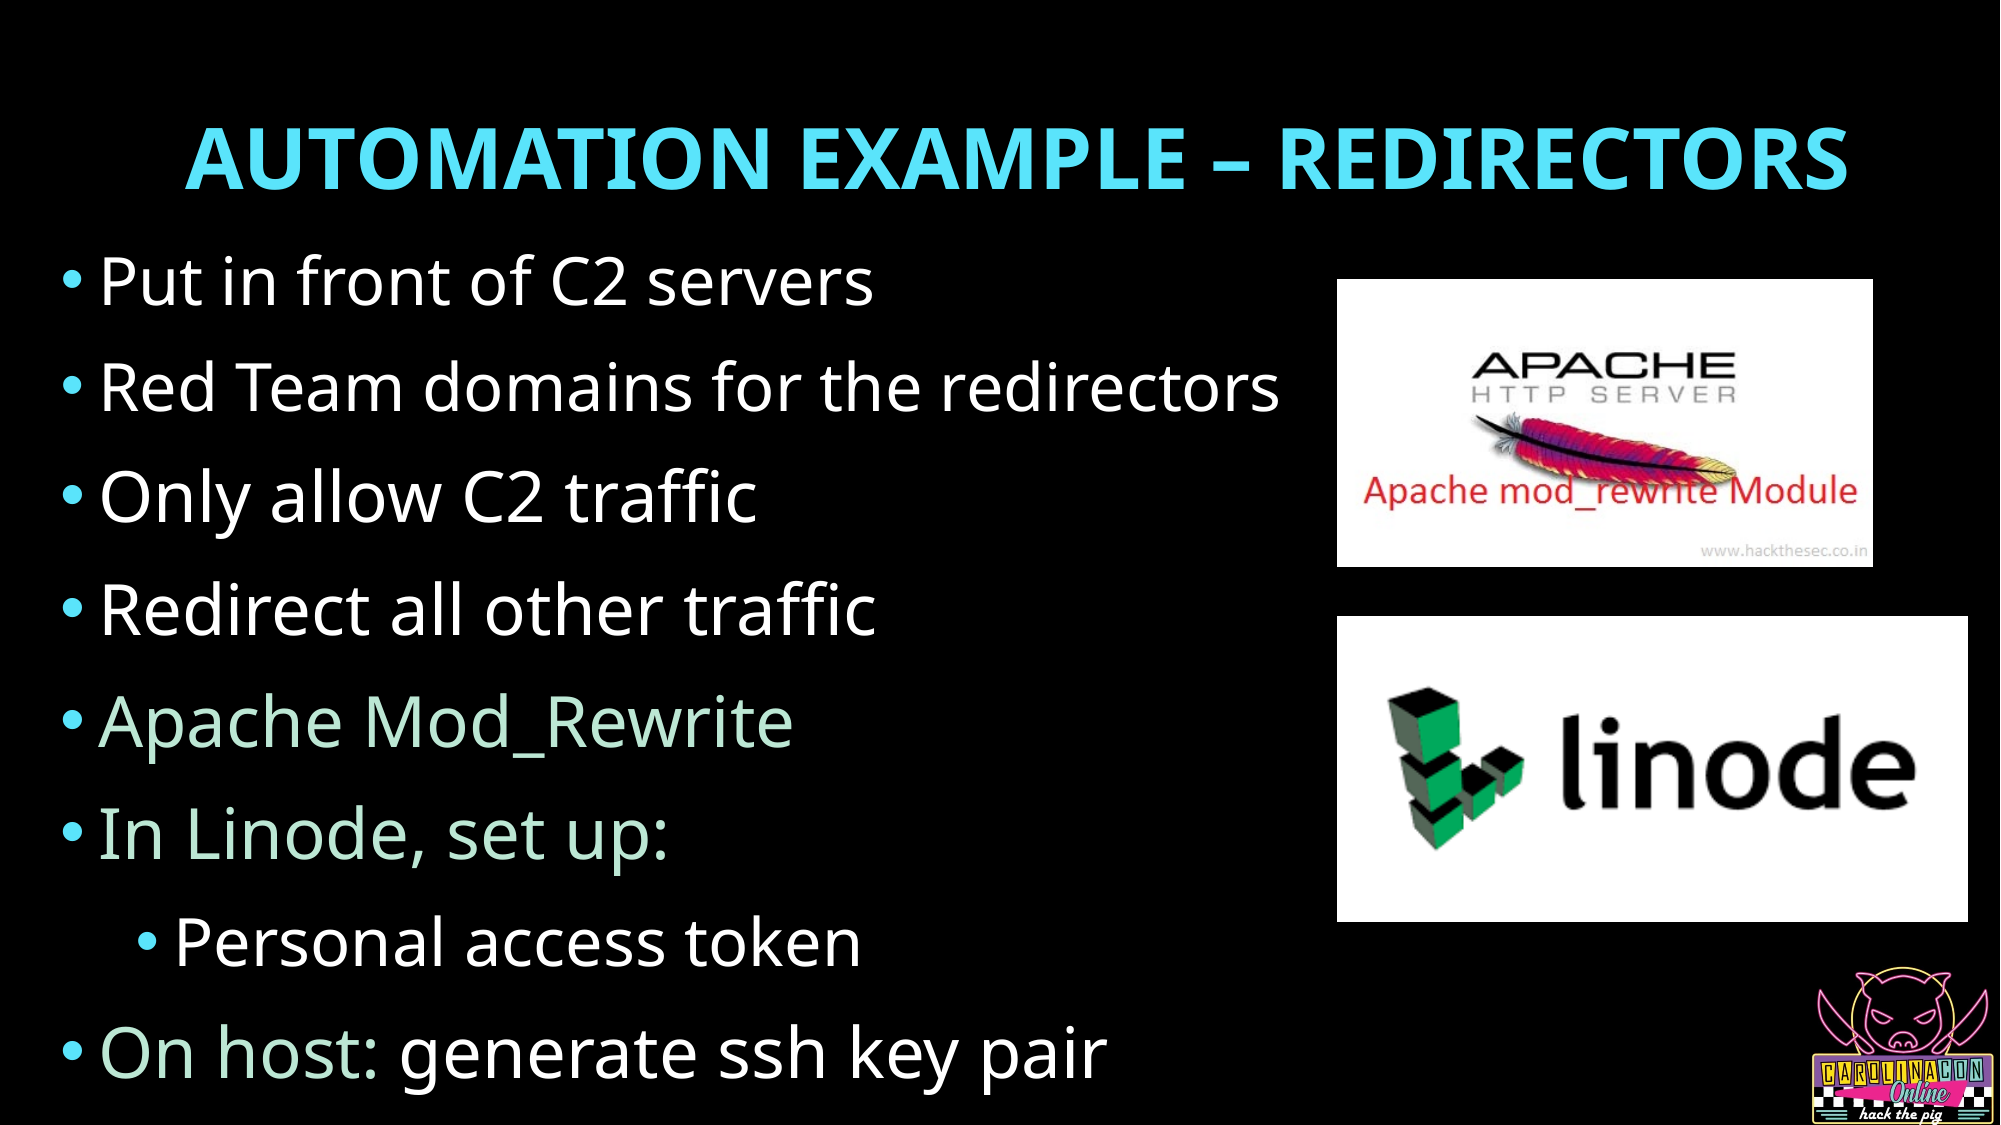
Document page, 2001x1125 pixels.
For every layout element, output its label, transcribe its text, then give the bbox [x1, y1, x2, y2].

title Automation example – redirectors [164, 75, 1873, 248]
picture [1807, 949, 2000, 1125]
picture [1336, 279, 1873, 568]
picture [1336, 616, 1968, 922]
list Put in front of C2 servers Red Team domains for the redirectors Only allow C2 traffic Redirect all other traffic Apache Mod_Rewrite In Linode, set up: Personal access token On host: generate ssh key pair [0, 129, 1764, 696]
